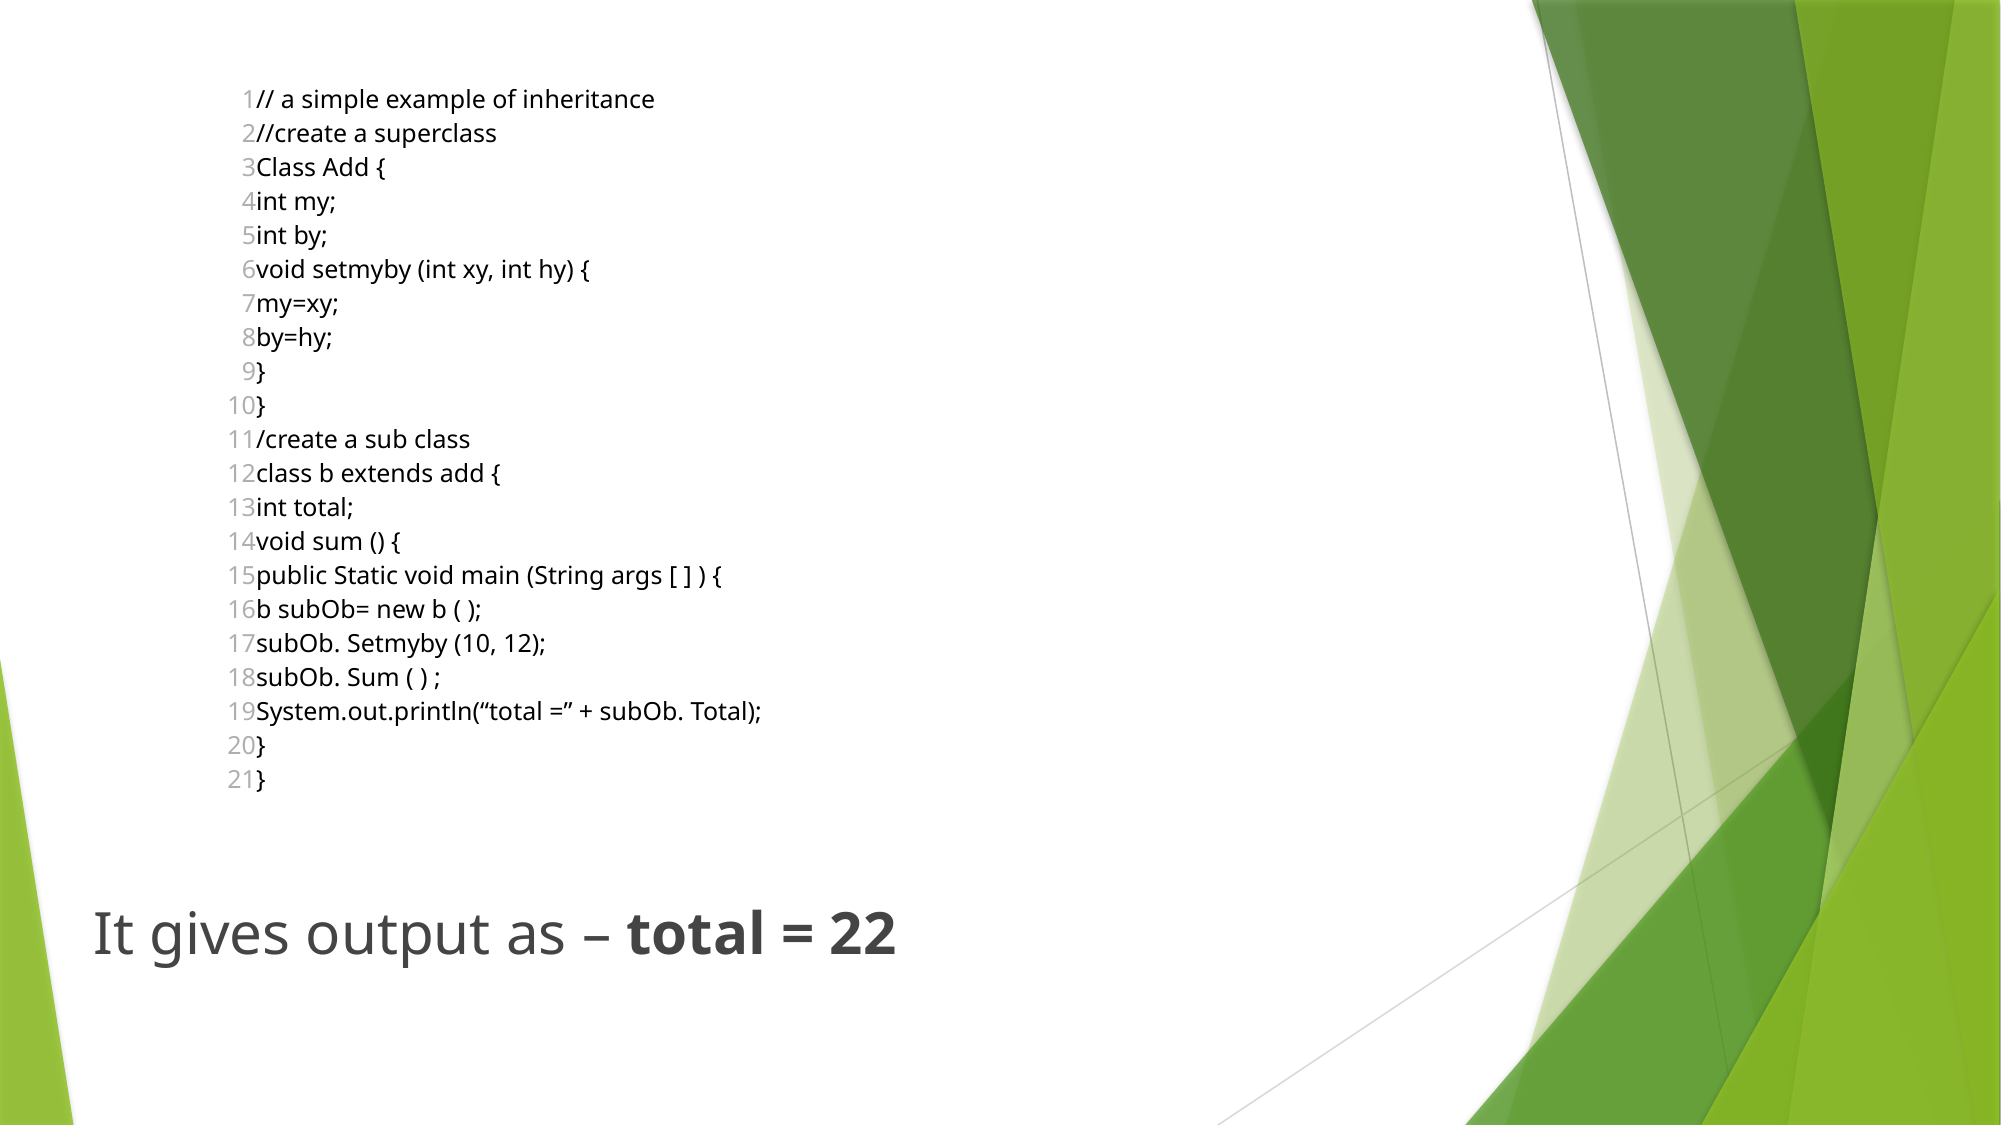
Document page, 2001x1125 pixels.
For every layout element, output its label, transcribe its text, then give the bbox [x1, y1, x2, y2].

text_box It gives output as – total = 22 [78, 888, 912, 974]
table_header // a simple example of inheritance //create a superclass Class Add { int my; int by; void setmyby (int xy, int hy) { my=xy; by=hy; } } /create a sub class class b extends add { int total; void sum () { public Static void main (String args [ ] ) { b subOb= new b ( ); subOb. Setmyby (10, 12); subOb. Sum ( ) ; System.out.println(“total =” + subOb. Total); } } [256, 82, 959, 796]
table_header 1 2 3 4 5 6 7 8 9 10 11 12 13 14 15 16 17 18 19 20 21 [202, 82, 256, 796]
